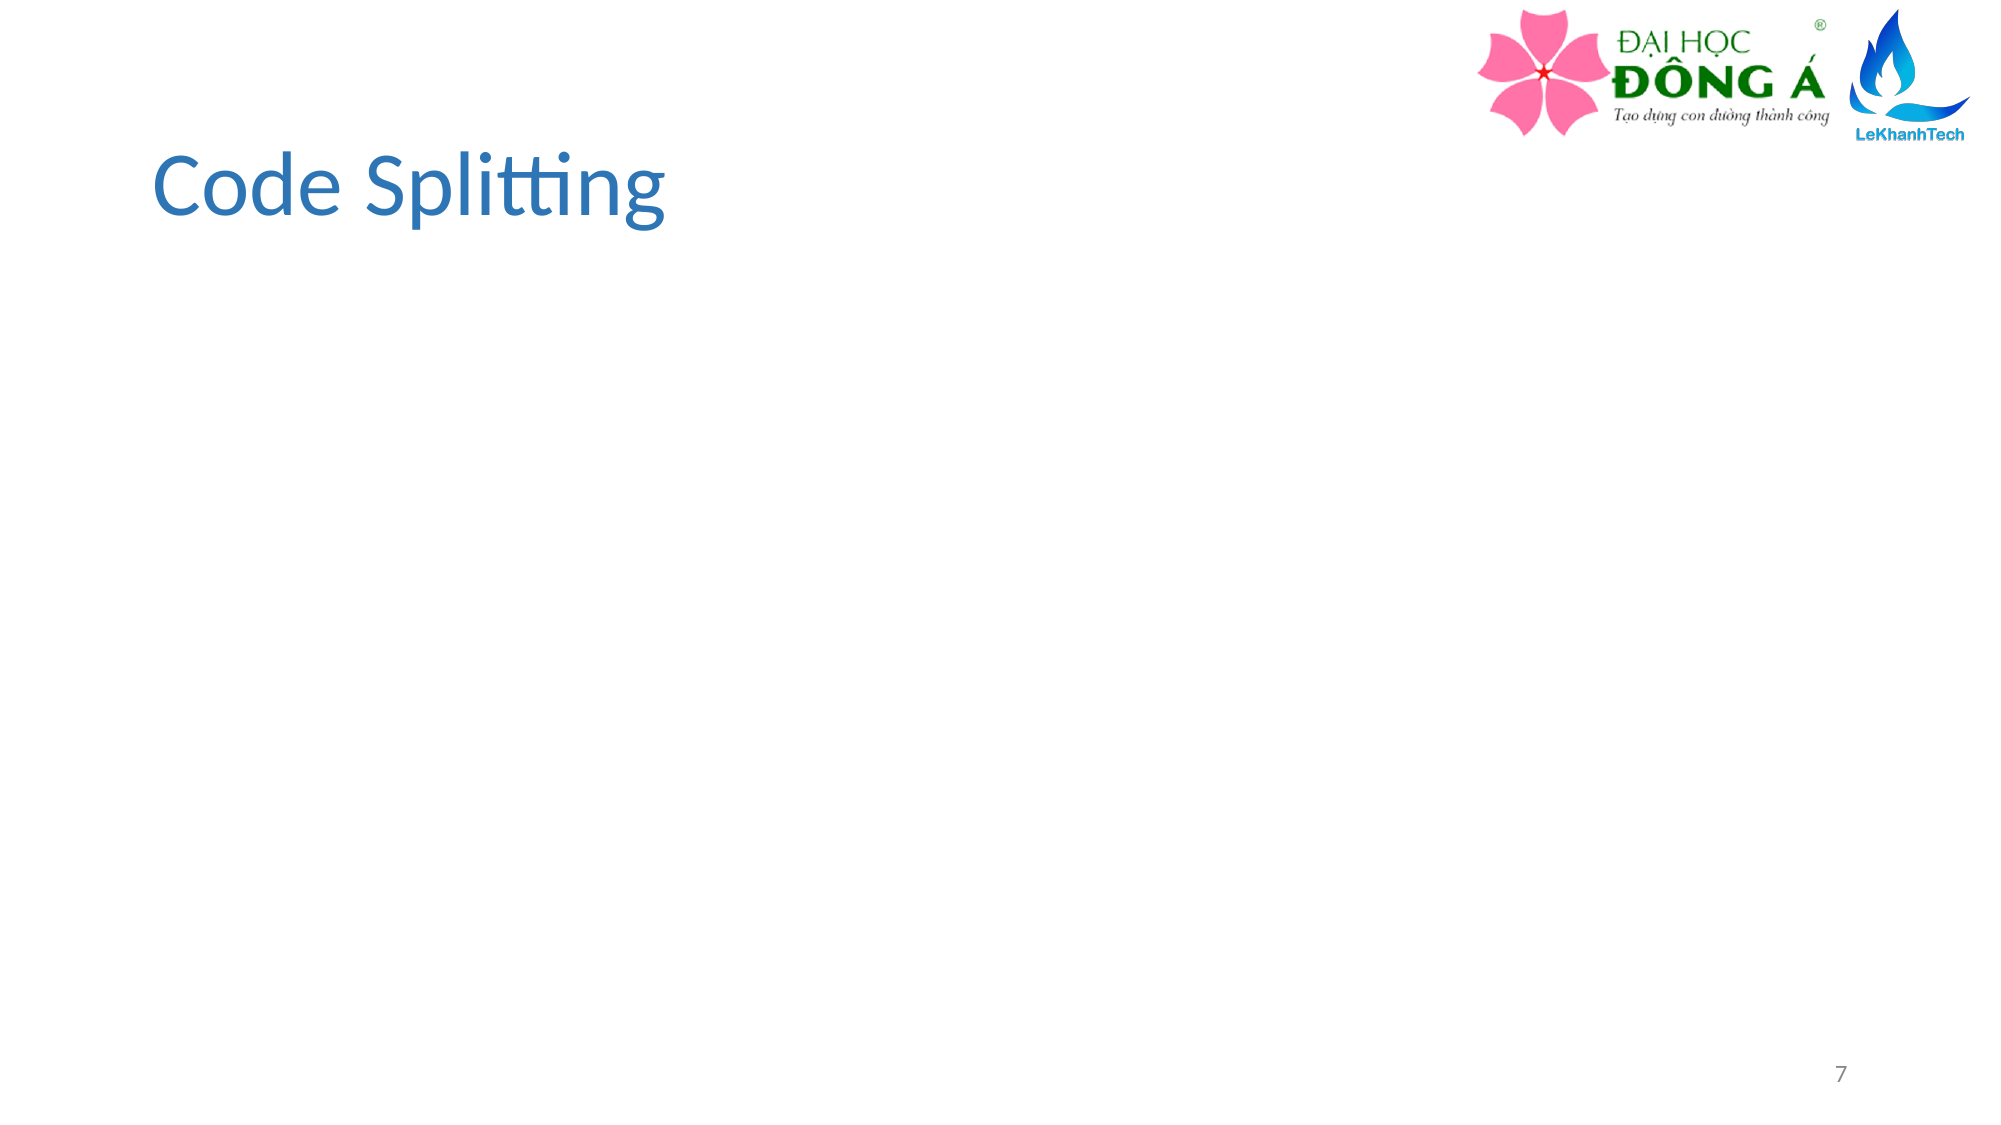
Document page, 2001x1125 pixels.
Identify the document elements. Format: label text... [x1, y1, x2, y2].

picture [1465, 5, 1980, 144]
title Code Splitting [137, 91, 1863, 280]
slide_number 7 [1412, 1042, 1863, 1103]
